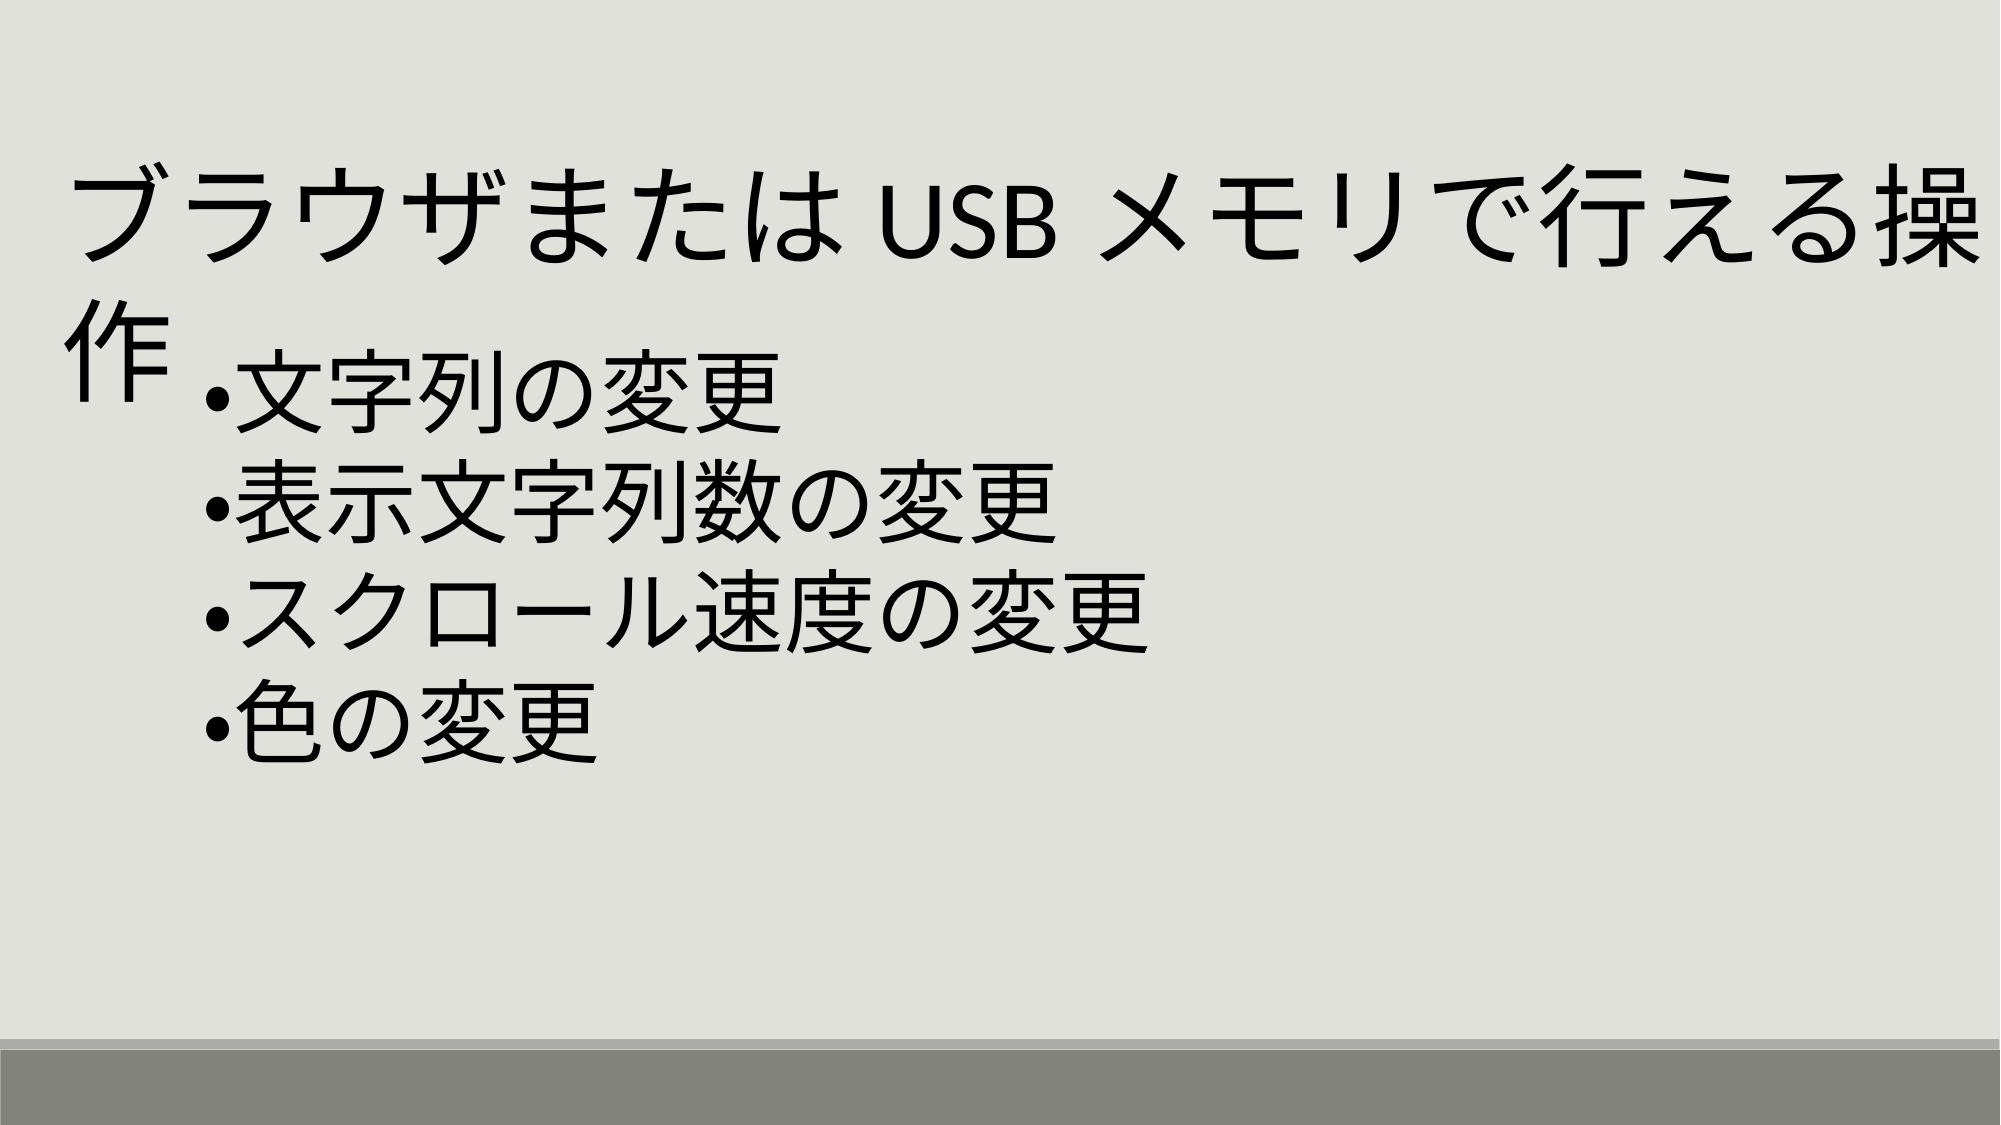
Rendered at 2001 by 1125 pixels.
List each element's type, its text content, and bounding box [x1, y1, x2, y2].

text_box ・文字列の変更 ・表示文字列数の変更 ・スクロール速度の変更 ・色の変更 [187, 327, 1323, 827]
text_box ブラウザまたはUSBメモリで行える操作 [45, 138, 2000, 424]
